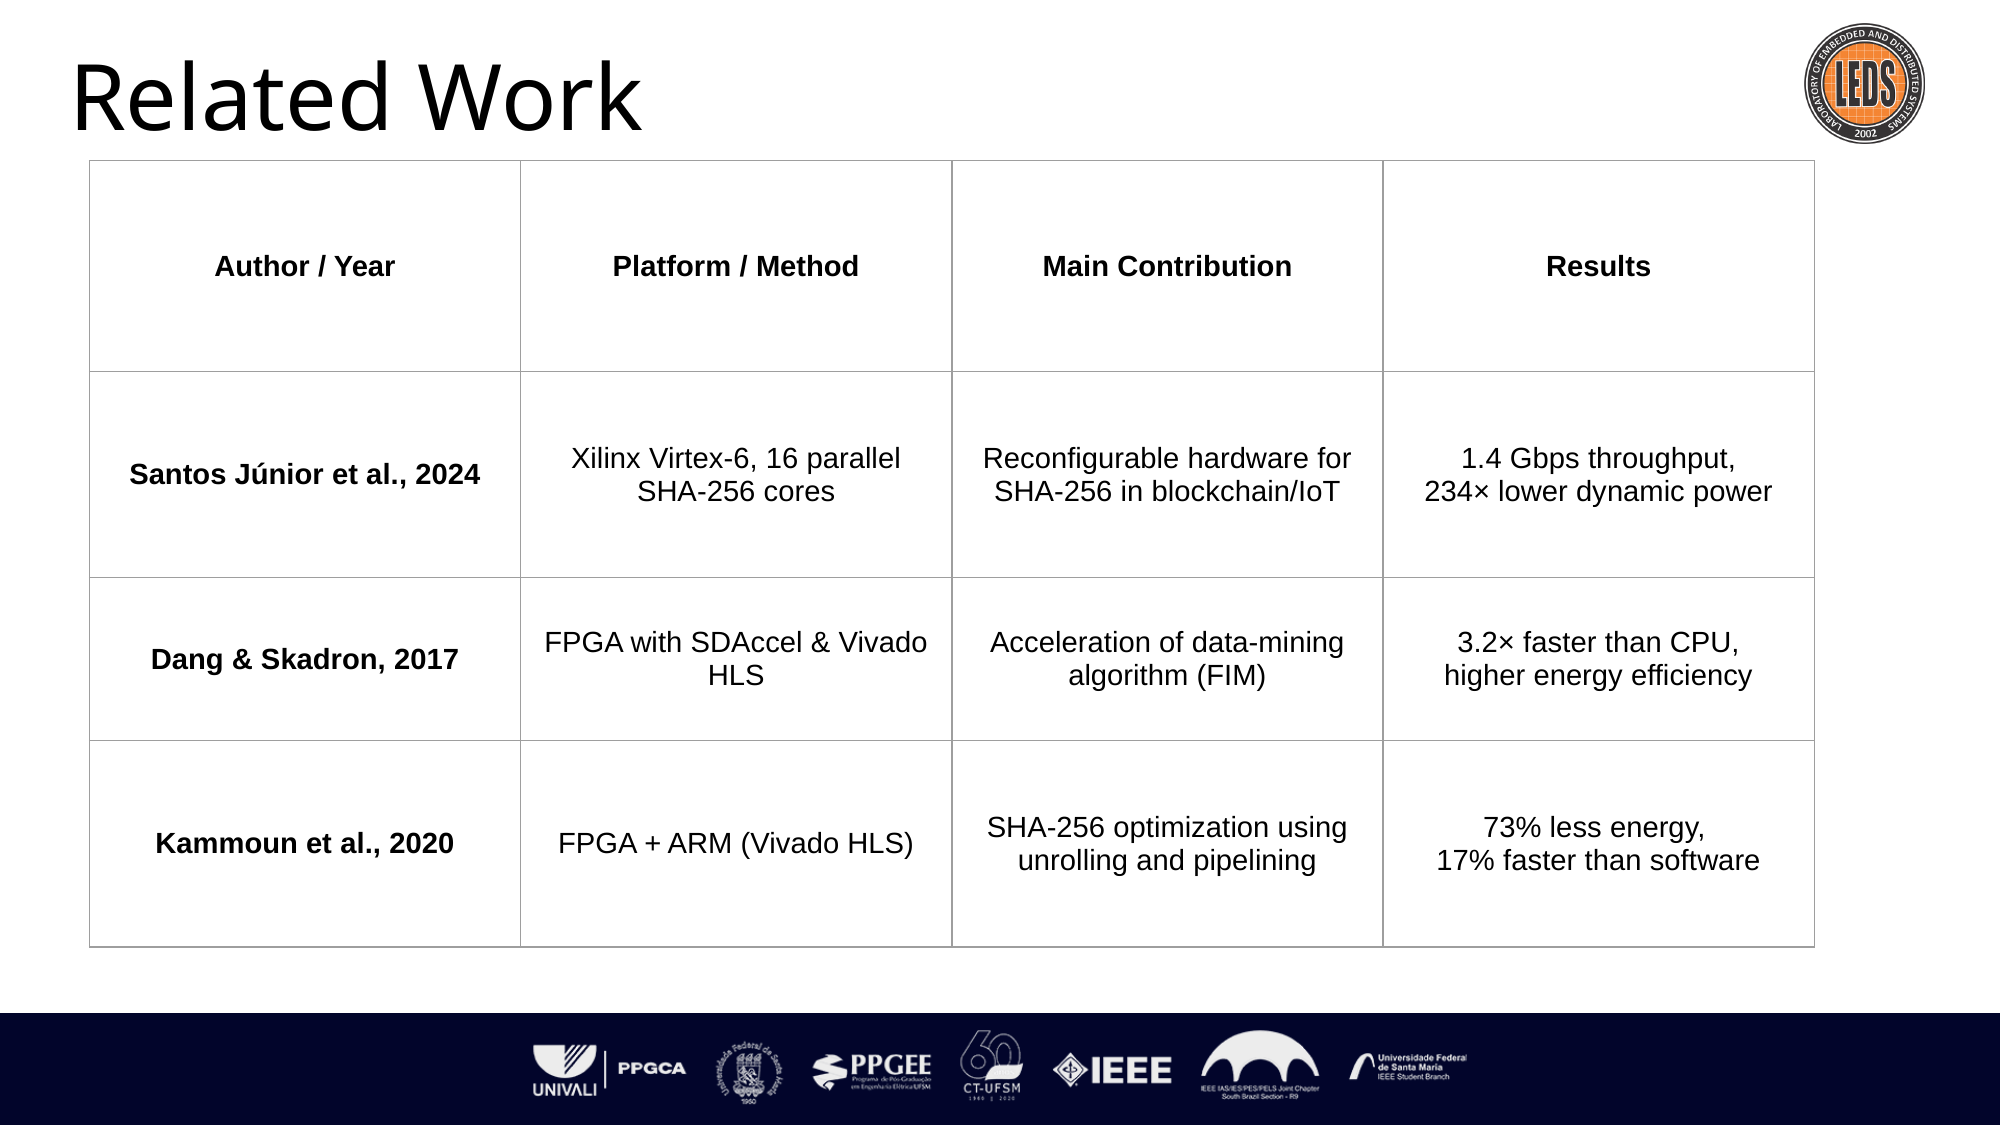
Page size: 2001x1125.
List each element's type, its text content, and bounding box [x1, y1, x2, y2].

picture [1804, 22, 1926, 144]
table_header Author / Year [90, 161, 520, 371]
table_header Results [1384, 161, 1814, 371]
table_cell Santos Júnior et al., 2024 [90, 372, 520, 577]
table_cell 3.2× faster than CPU, higher energy efficiency [1384, 578, 1814, 740]
table_cell Dang & Skadron, 2017 [90, 578, 520, 740]
table_header Platform / Method [521, 161, 951, 371]
table_cell Reconfigurable hardware for SHA-256 in blockchain/IoT​ [953, 372, 1382, 577]
table_cell Xilinx Virtex-6, 16 parallel SHA-256 cores [521, 372, 951, 577]
table_cell Acceleration of data-mining algorithm (FIM)​ [953, 578, 1382, 740]
title Related Work [54, 0, 1780, 210]
table_cell SHA-256 optimization using unrolling and pipelining​ [953, 741, 1382, 946]
table_cell 73% less energy, 17% faster than software [1384, 741, 1814, 946]
table_cell FPGA + ARM (Vivado HLS) [521, 741, 951, 946]
table_header Main Contribution [953, 161, 1382, 371]
table_cell Kammoun et al., 2020​ [90, 741, 520, 946]
table_cell 1.4 Gbps throughput, 234× lower dynamic power [1384, 372, 1814, 577]
table_cell FPGA with SDAccel & Vivado HLS [521, 578, 951, 740]
picture [0, 1012, 2000, 1125]
